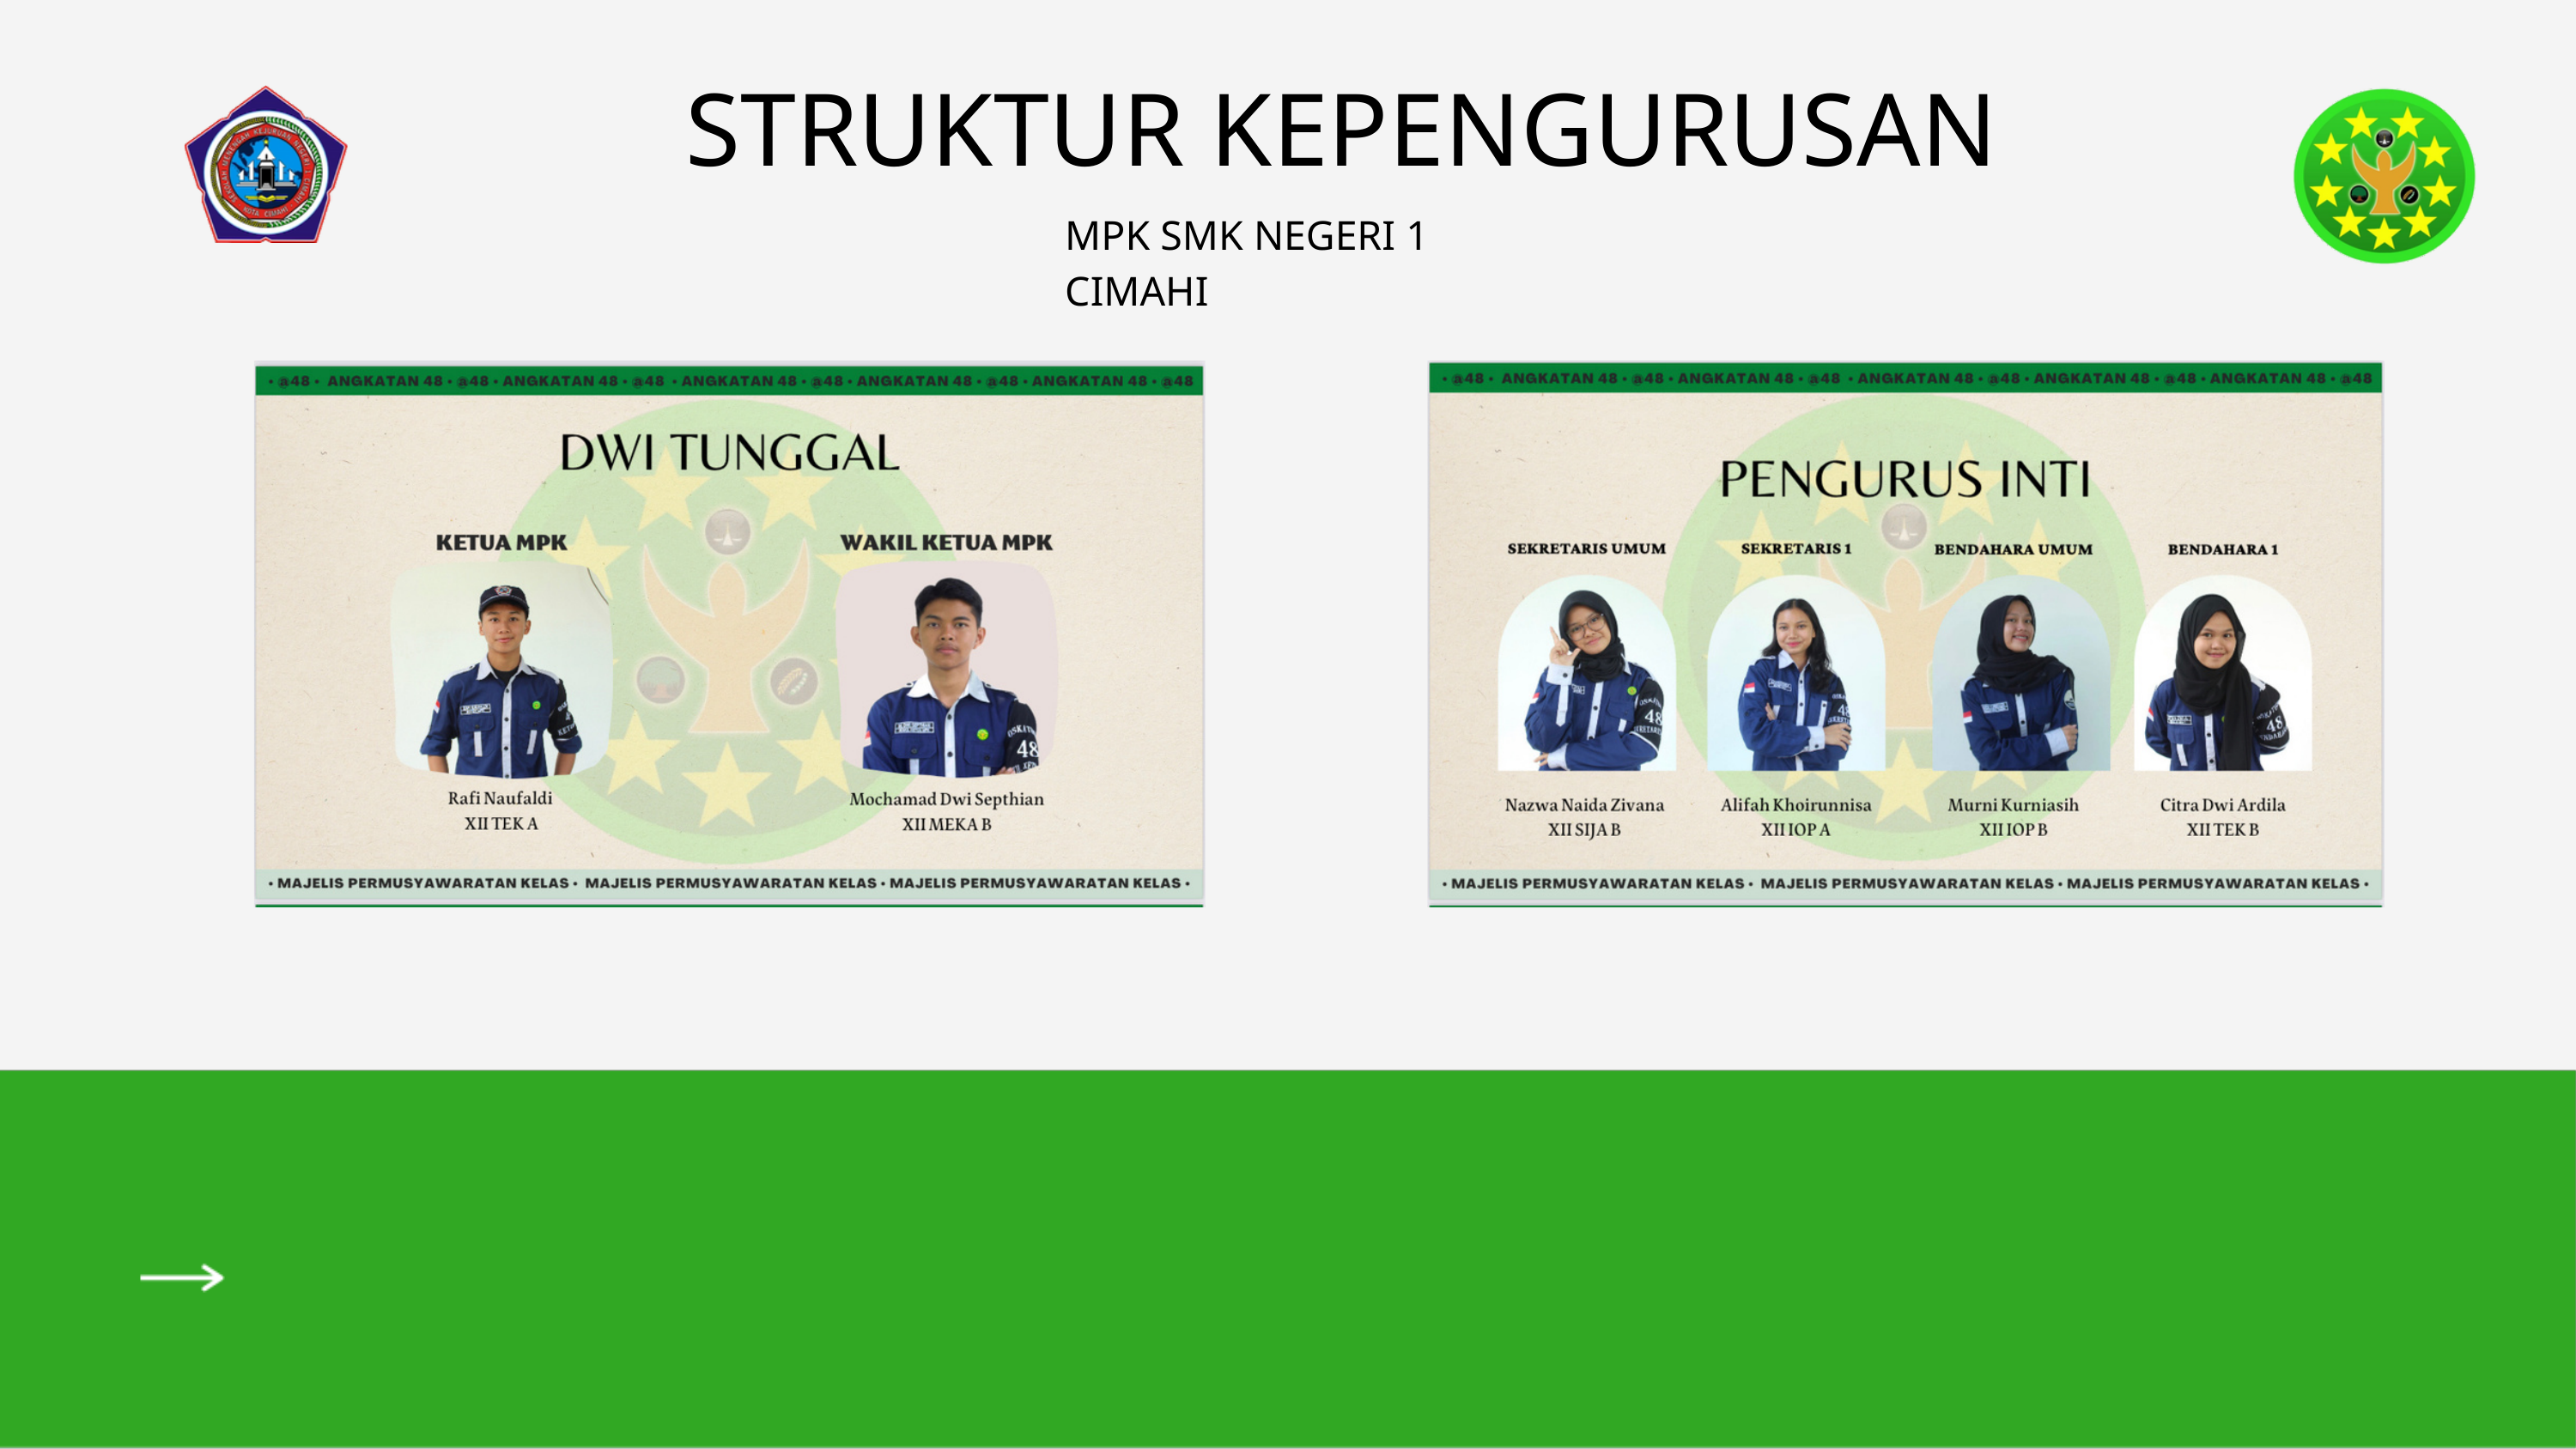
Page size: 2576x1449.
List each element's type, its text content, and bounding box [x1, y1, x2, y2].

text_box [1427, 361, 2385, 907]
text_box MPK SMK NEGERI 1 CIMAHI [1065, 202, 1561, 314]
text_box [0, 1062, 2576, 1449]
text_box [2293, 85, 2476, 267]
text_box [253, 361, 1206, 907]
text_box [184, 85, 348, 243]
text_box STRUKTUR KEPENGURUSAN [685, 45, 2161, 187]
